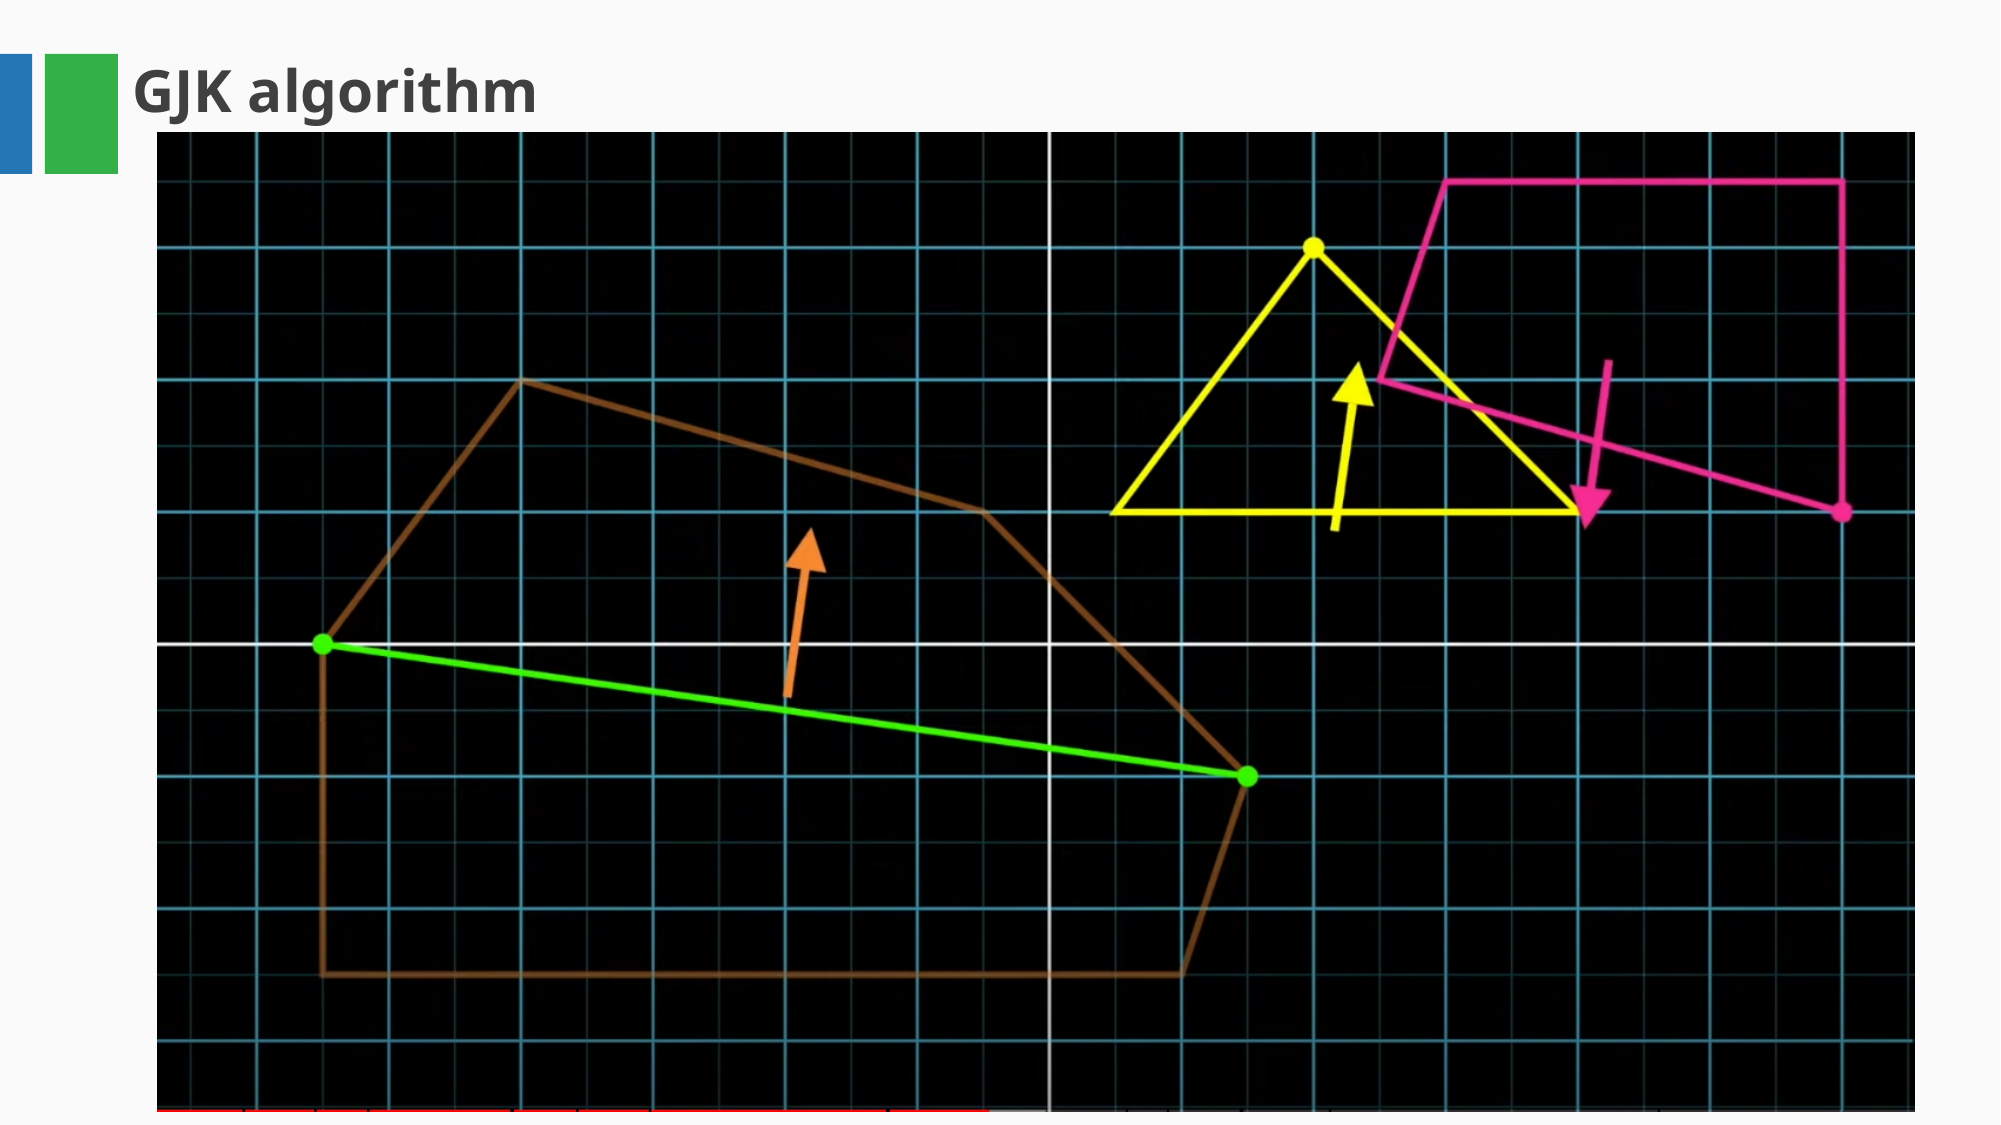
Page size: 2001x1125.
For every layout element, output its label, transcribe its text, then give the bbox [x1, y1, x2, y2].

text_box [0, 53, 33, 175]
picture [157, 132, 1915, 1112]
text_box [44, 53, 119, 175]
text_box GJK algorithm [117, 46, 876, 132]
